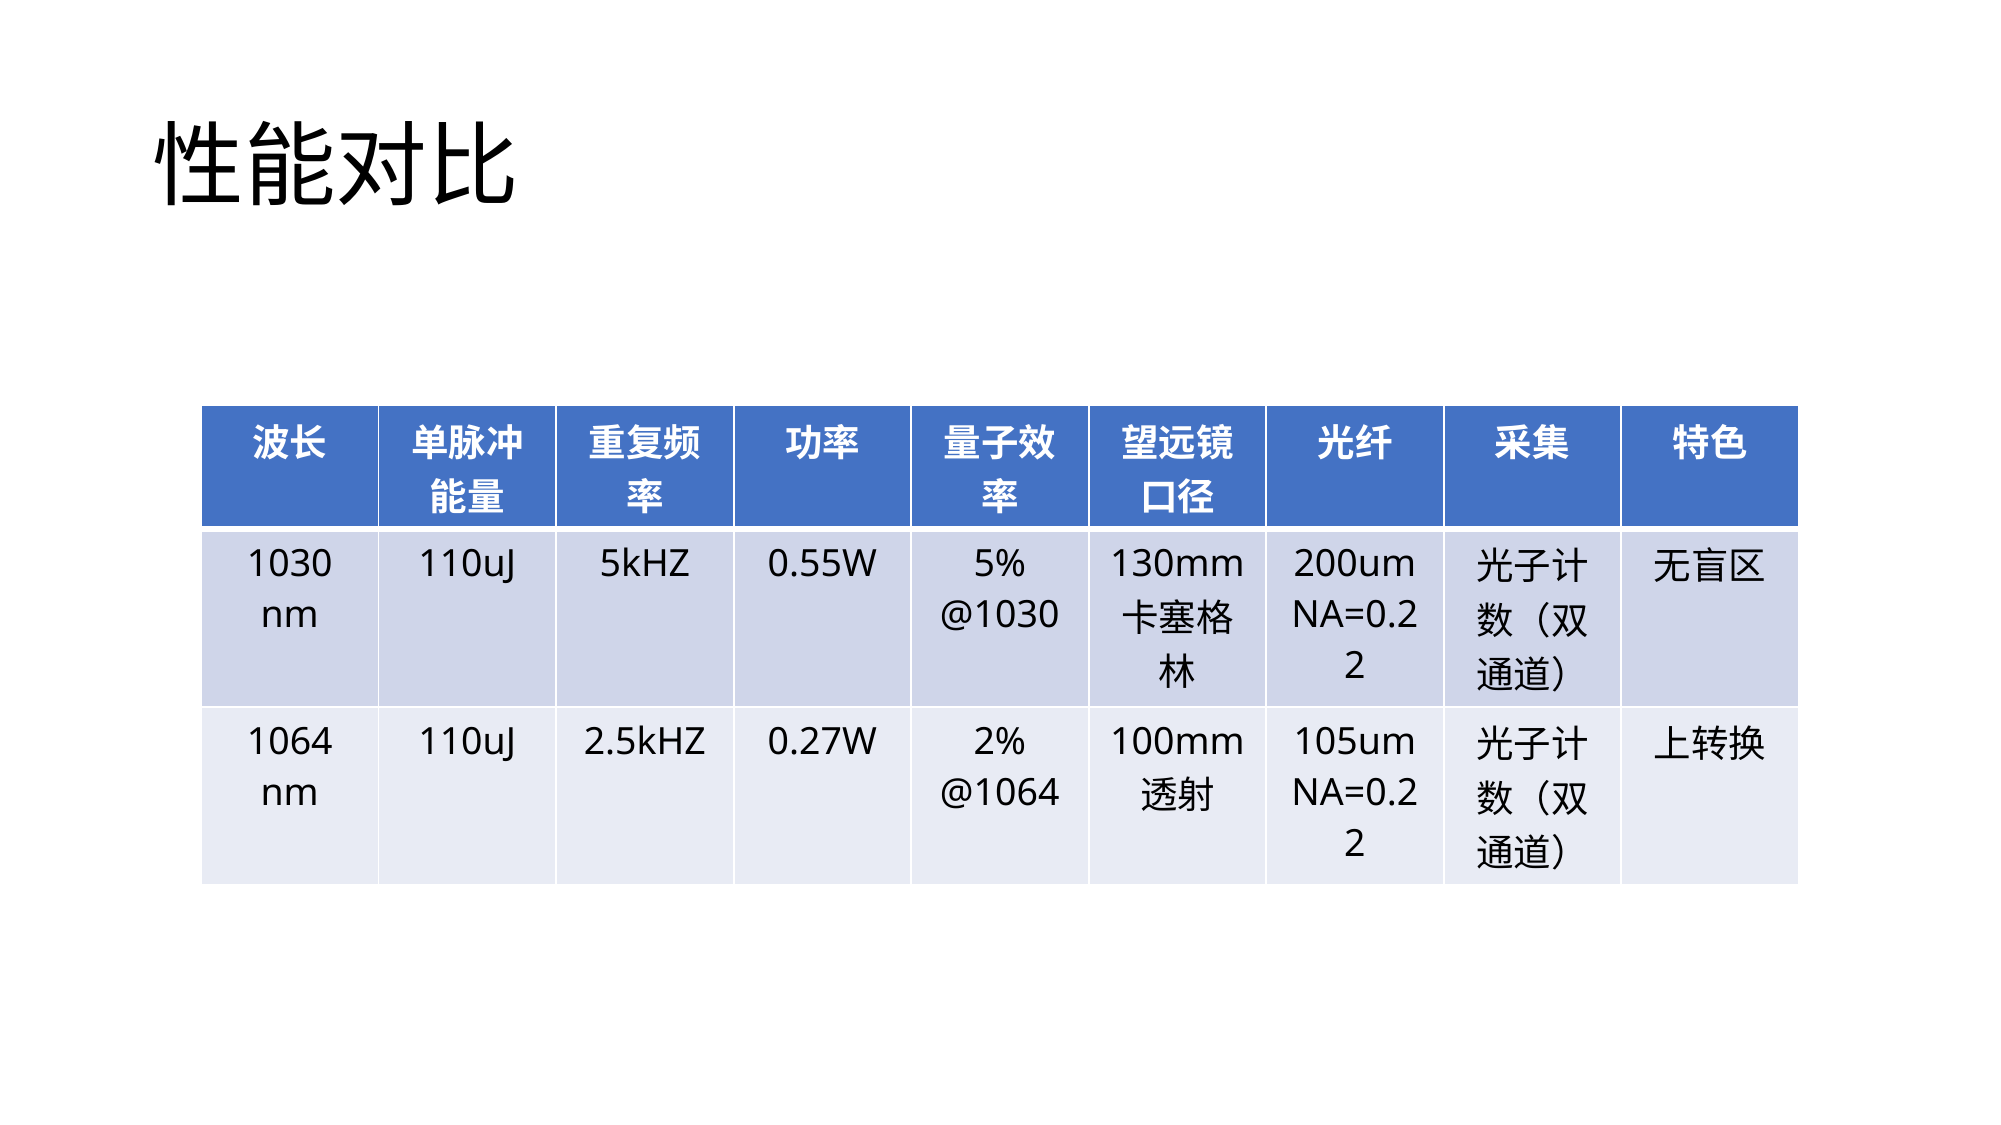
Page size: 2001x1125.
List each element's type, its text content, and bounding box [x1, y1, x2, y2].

table_cell 光子计数（双通道） [1445, 532, 1620, 706]
table_header 单脉冲能量 [379, 406, 555, 526]
table_cell 1064 nm [202, 708, 378, 884]
table_cell 100mm 透射 [1090, 708, 1265, 884]
table_header 重复频率 [557, 406, 733, 526]
table_cell 1030 nm [202, 532, 378, 706]
table_cell 5% @1030 [912, 532, 1088, 706]
table_header 光纤 [1267, 406, 1443, 526]
table_cell 0.27W [735, 708, 910, 884]
title 性能对比 [137, 59, 1863, 278]
table_cell 105um NA=0.22 [1267, 708, 1443, 884]
table_header 波长 [202, 406, 378, 526]
table_cell 2% @1064 [912, 708, 1088, 884]
table_cell 上转换 [1622, 708, 1798, 884]
table_cell 0.55W [735, 532, 910, 706]
table_cell 130mm 卡塞格林 [1090, 532, 1265, 706]
table_header 特色 [1622, 406, 1798, 526]
table_cell 5kHZ [557, 532, 733, 706]
table_cell 2.5kHZ [557, 708, 733, 884]
table_cell 200um NA=0.22 [1267, 532, 1443, 706]
table_header 量子效率 [912, 406, 1088, 526]
table_cell 110uJ [379, 708, 555, 884]
table_header 采集 [1445, 406, 1620, 526]
table_header 功率 [735, 406, 910, 526]
table_cell 光子计数（双通道） [1445, 708, 1620, 884]
table_cell 无盲区 [1622, 532, 1798, 706]
table_cell 110uJ [379, 532, 555, 706]
table_header 望远镜口径 [1090, 406, 1265, 526]
